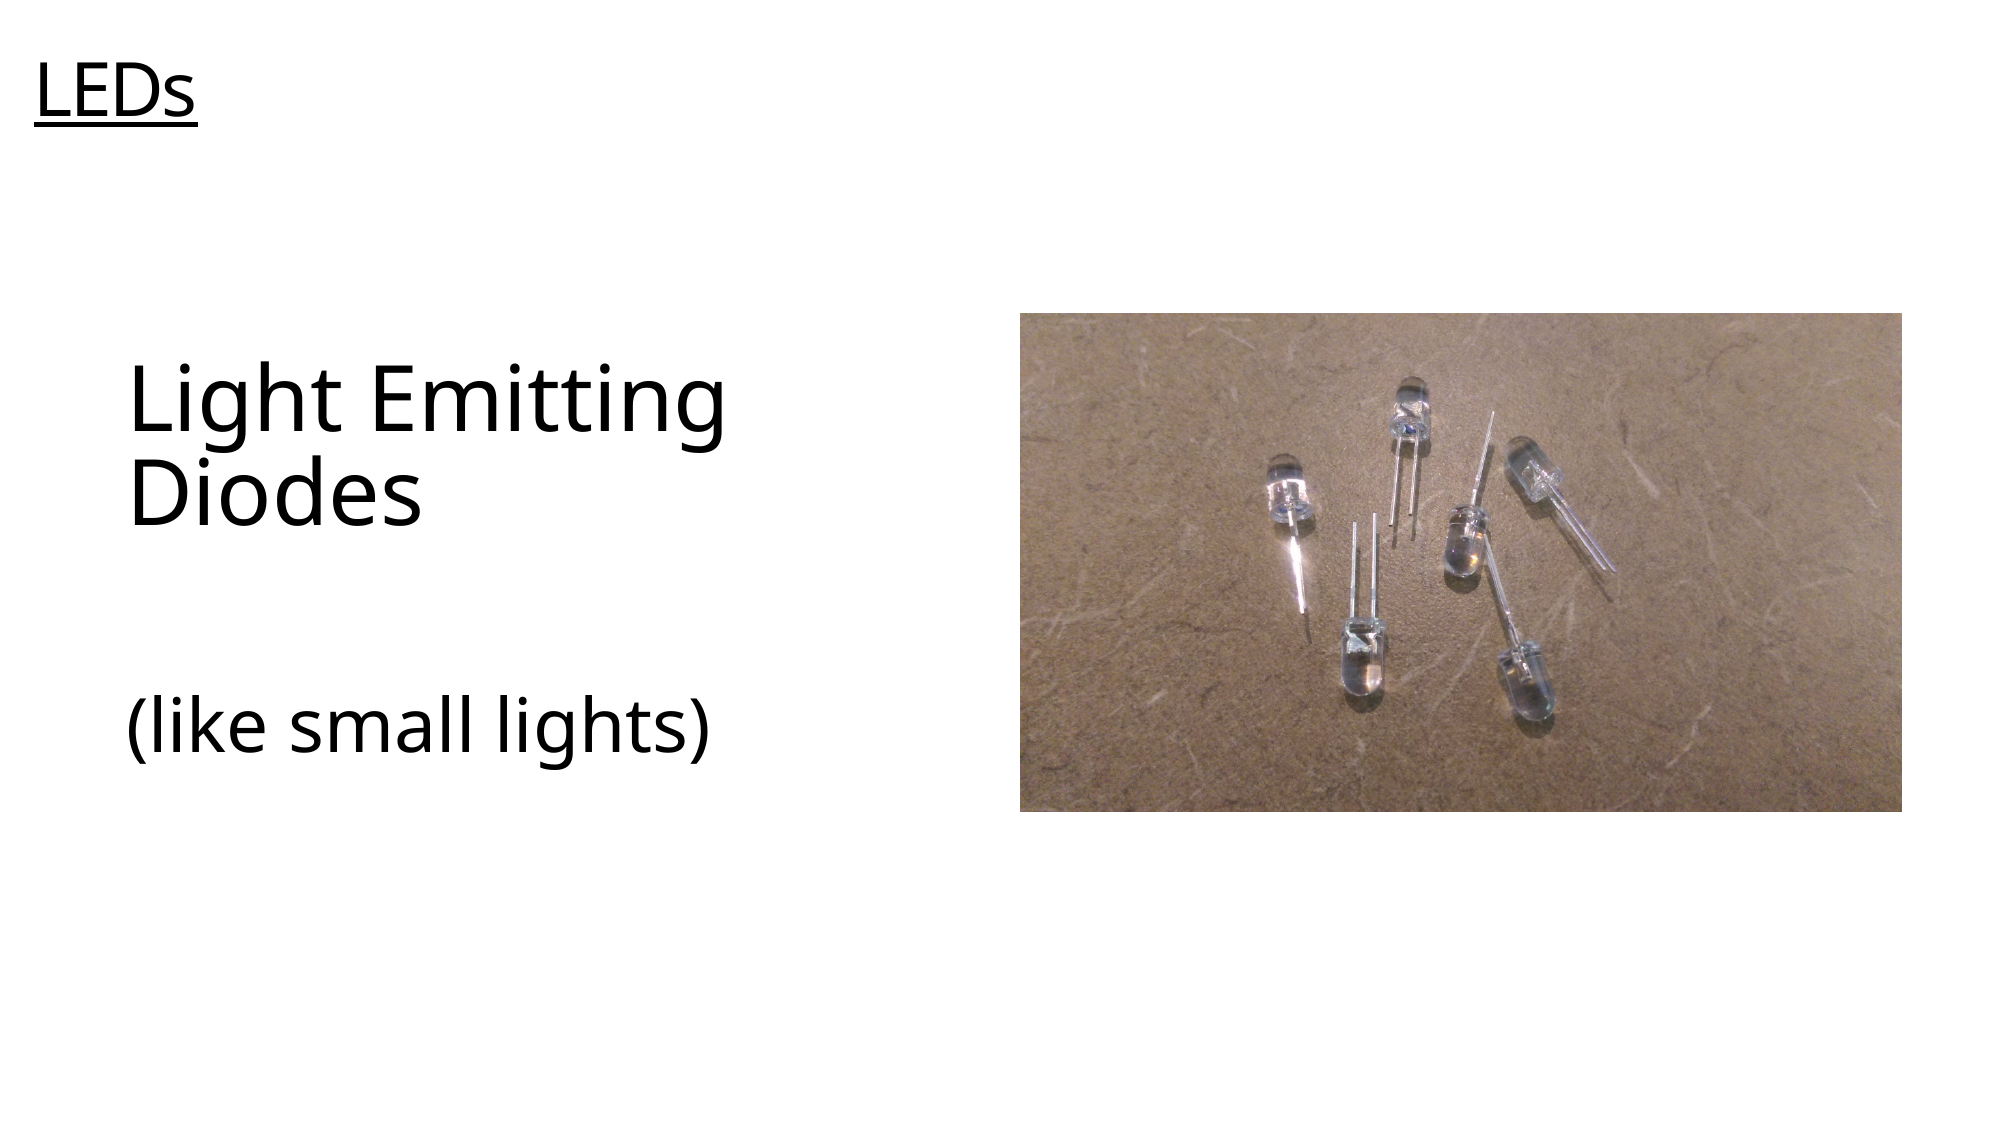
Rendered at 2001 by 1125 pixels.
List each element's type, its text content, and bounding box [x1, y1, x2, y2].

title LEDs [18, 6, 1875, 180]
list Light Emitting Diodes (like small lights) [111, 179, 986, 946]
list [1020, 313, 1902, 812]
